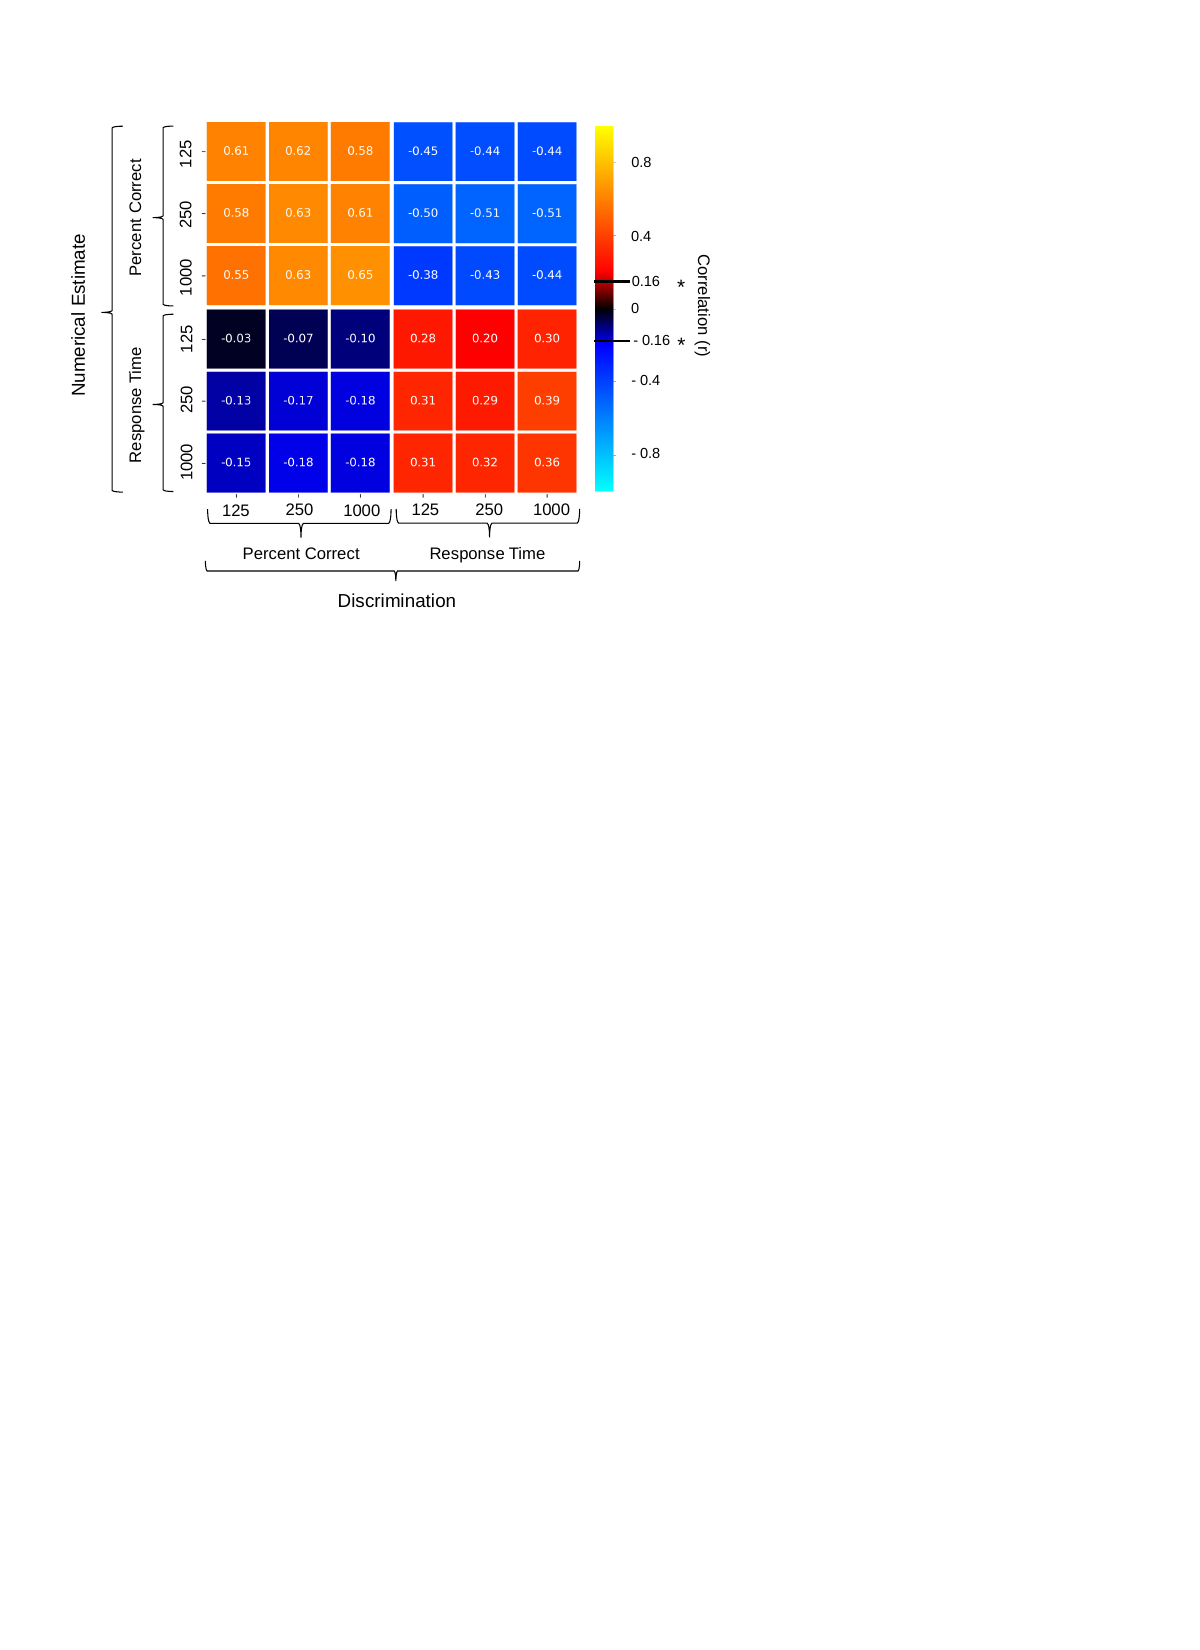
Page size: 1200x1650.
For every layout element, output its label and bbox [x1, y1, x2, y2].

text_box [58, 121, 723, 619]
